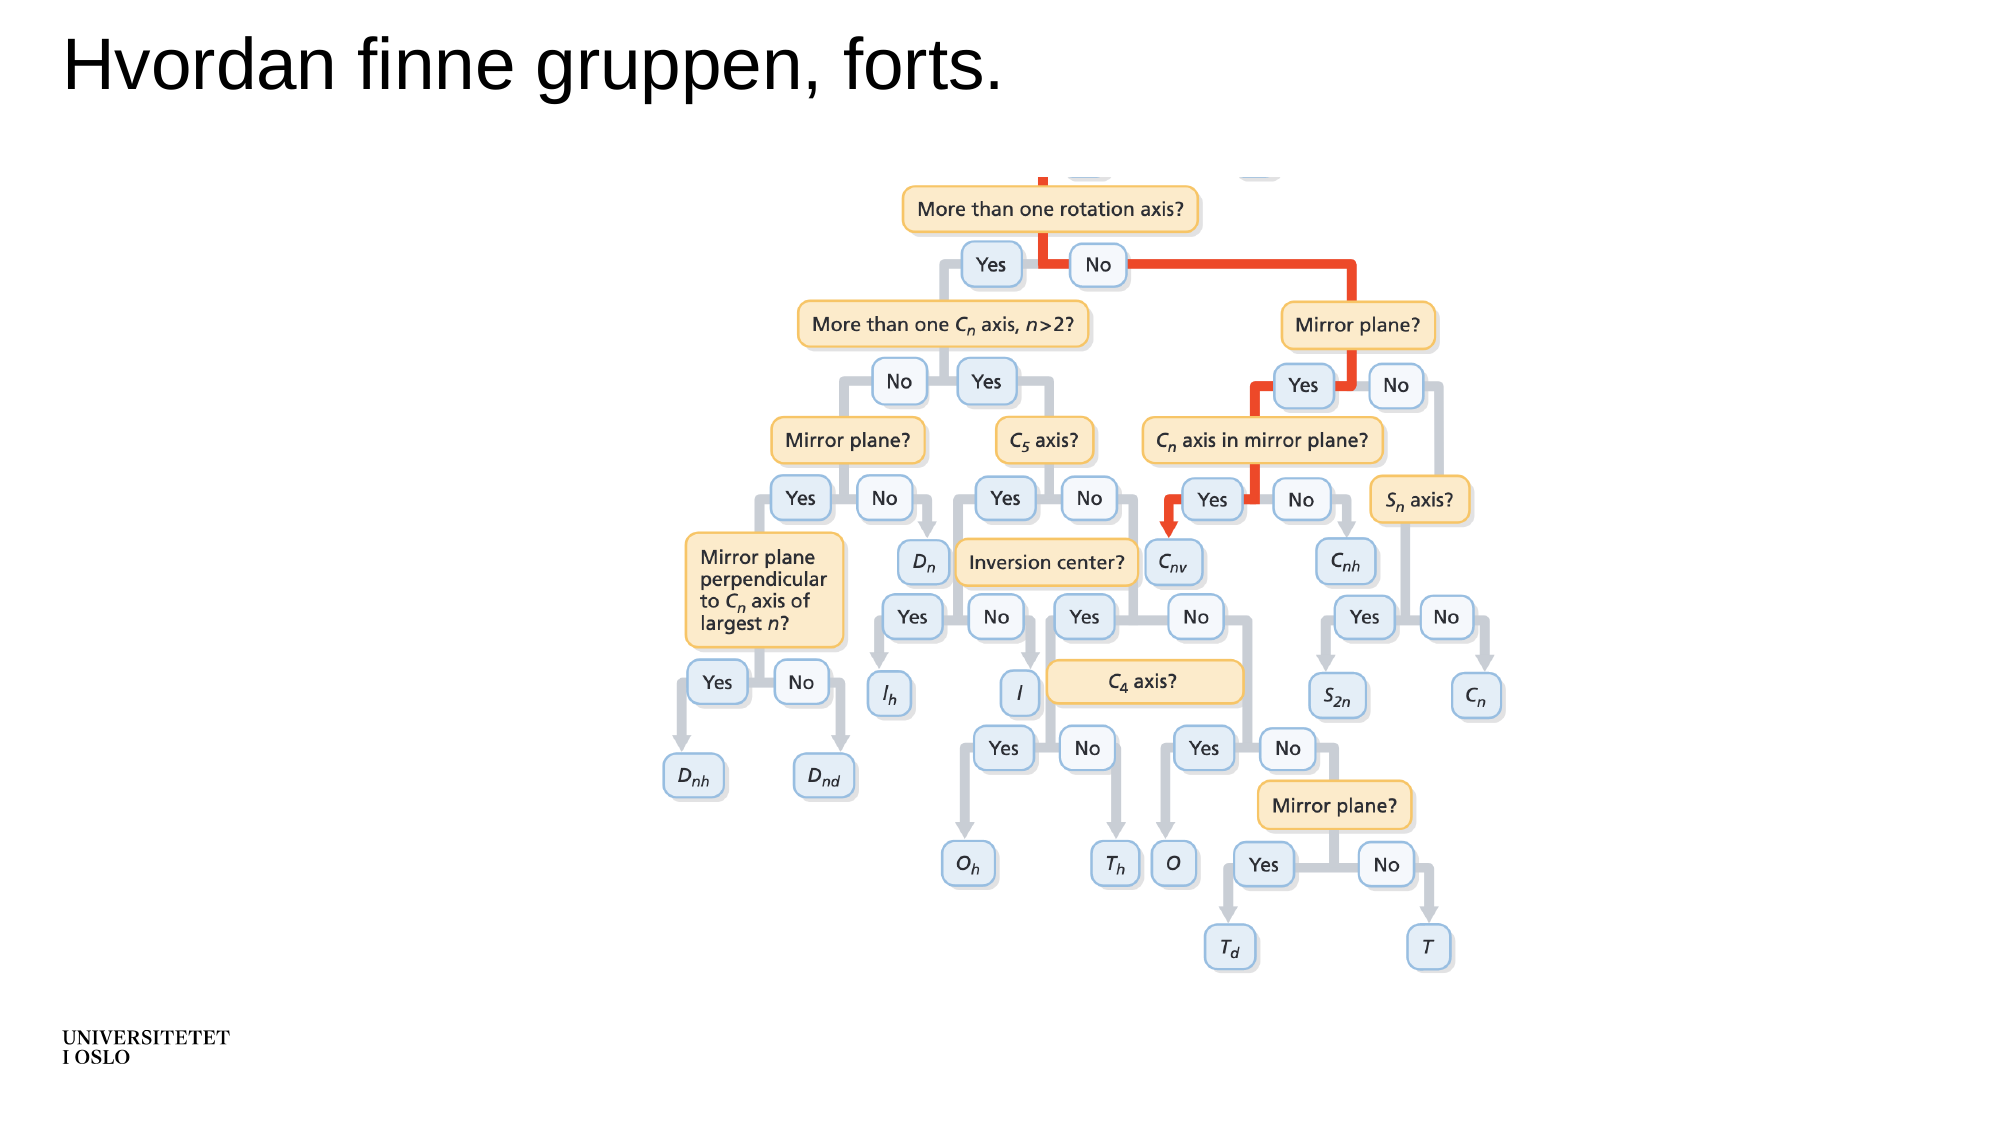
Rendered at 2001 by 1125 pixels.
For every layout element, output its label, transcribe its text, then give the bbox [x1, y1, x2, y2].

picture [62, 1030, 230, 1064]
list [485, 177, 1515, 994]
title Hvordan finne gruppen, forts. [62, 26, 1938, 151]
